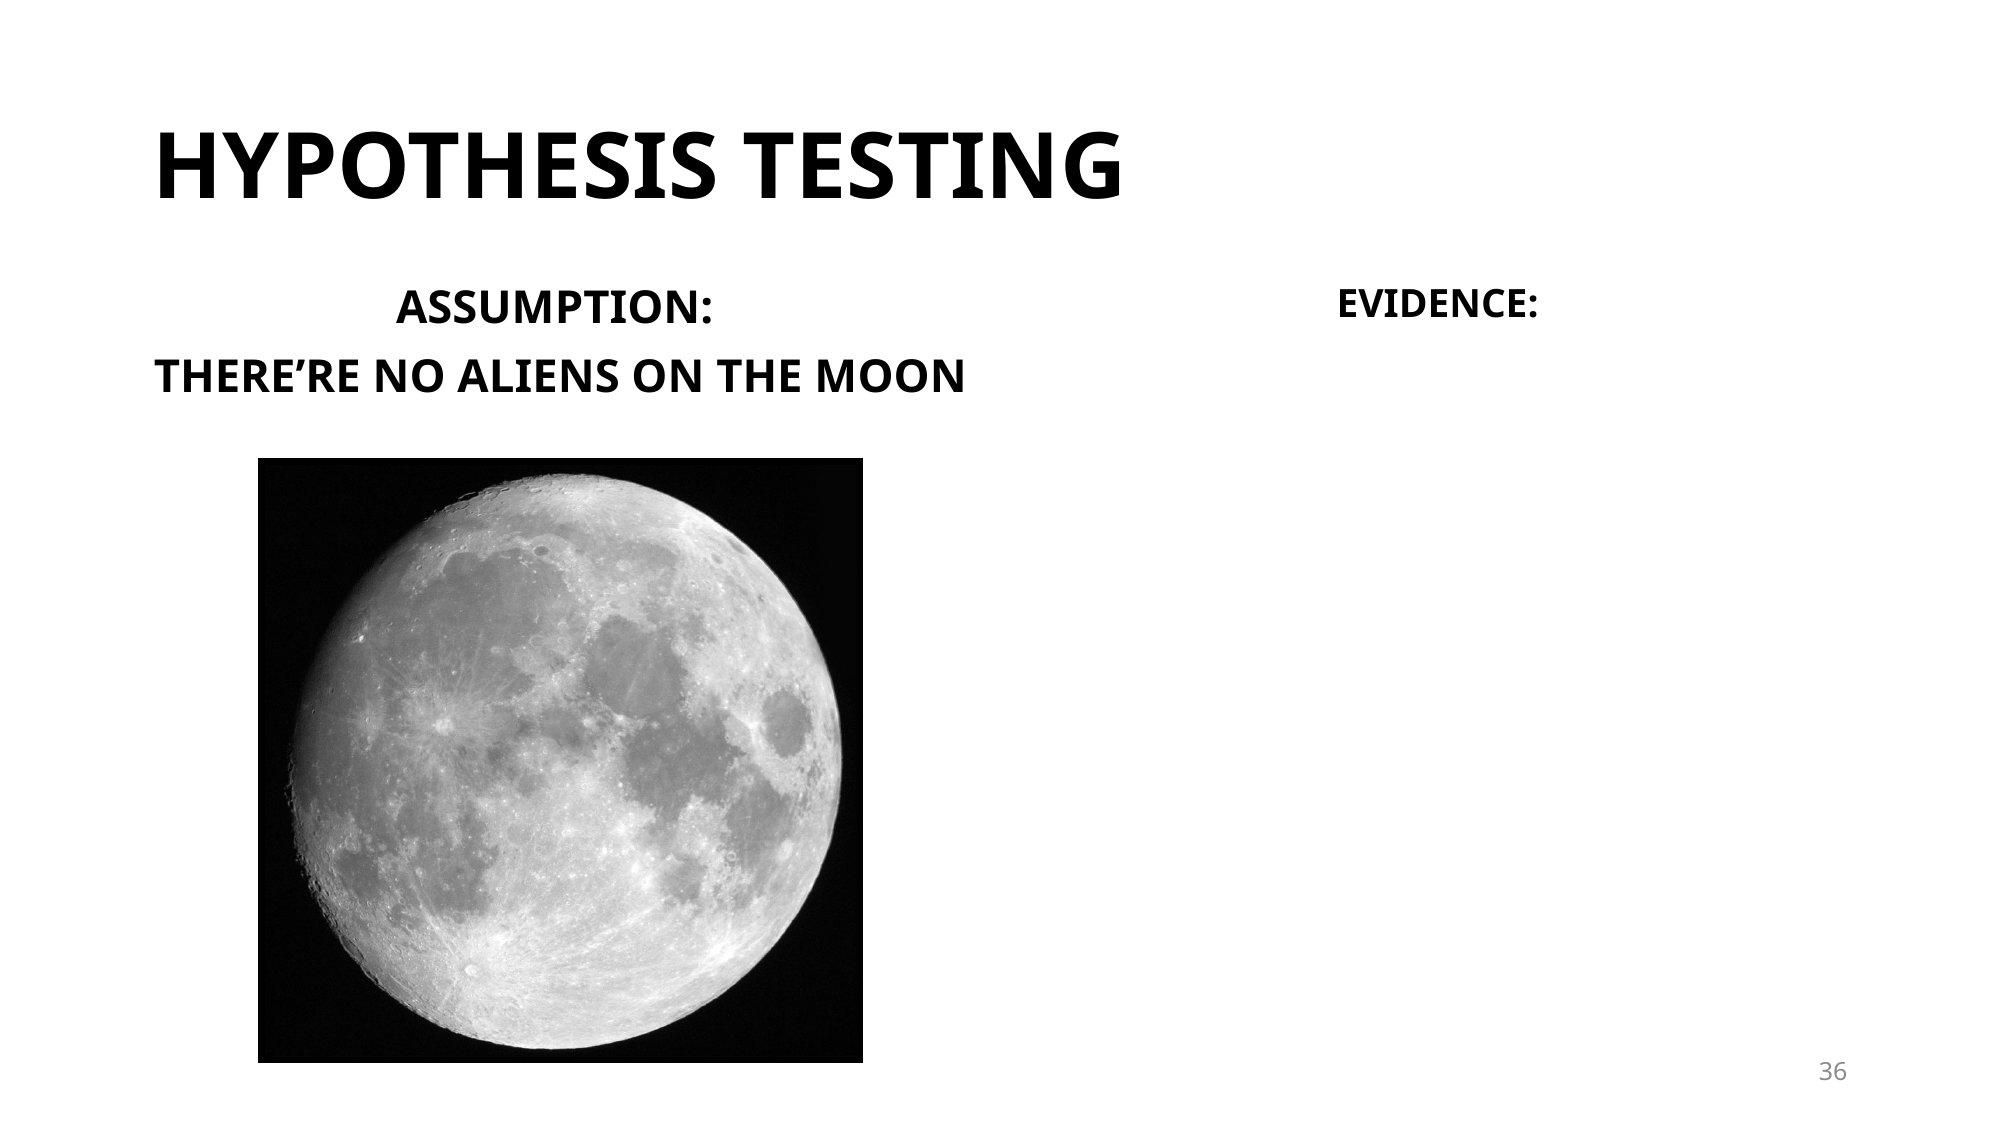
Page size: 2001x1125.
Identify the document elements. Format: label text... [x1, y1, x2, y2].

list EVIDENCE: STILL NO REASON TO BELIEVE THERE ARE ALIENS [1012, 275, 1863, 494]
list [258, 458, 864, 1063]
list ASSUMPTION: THERE’RE NO ALIENS ON THE MOON [137, 275, 984, 411]
title HYPOTHESIS TESTING [137, 59, 1863, 278]
slide_number 36 [1412, 1042, 1863, 1103]
